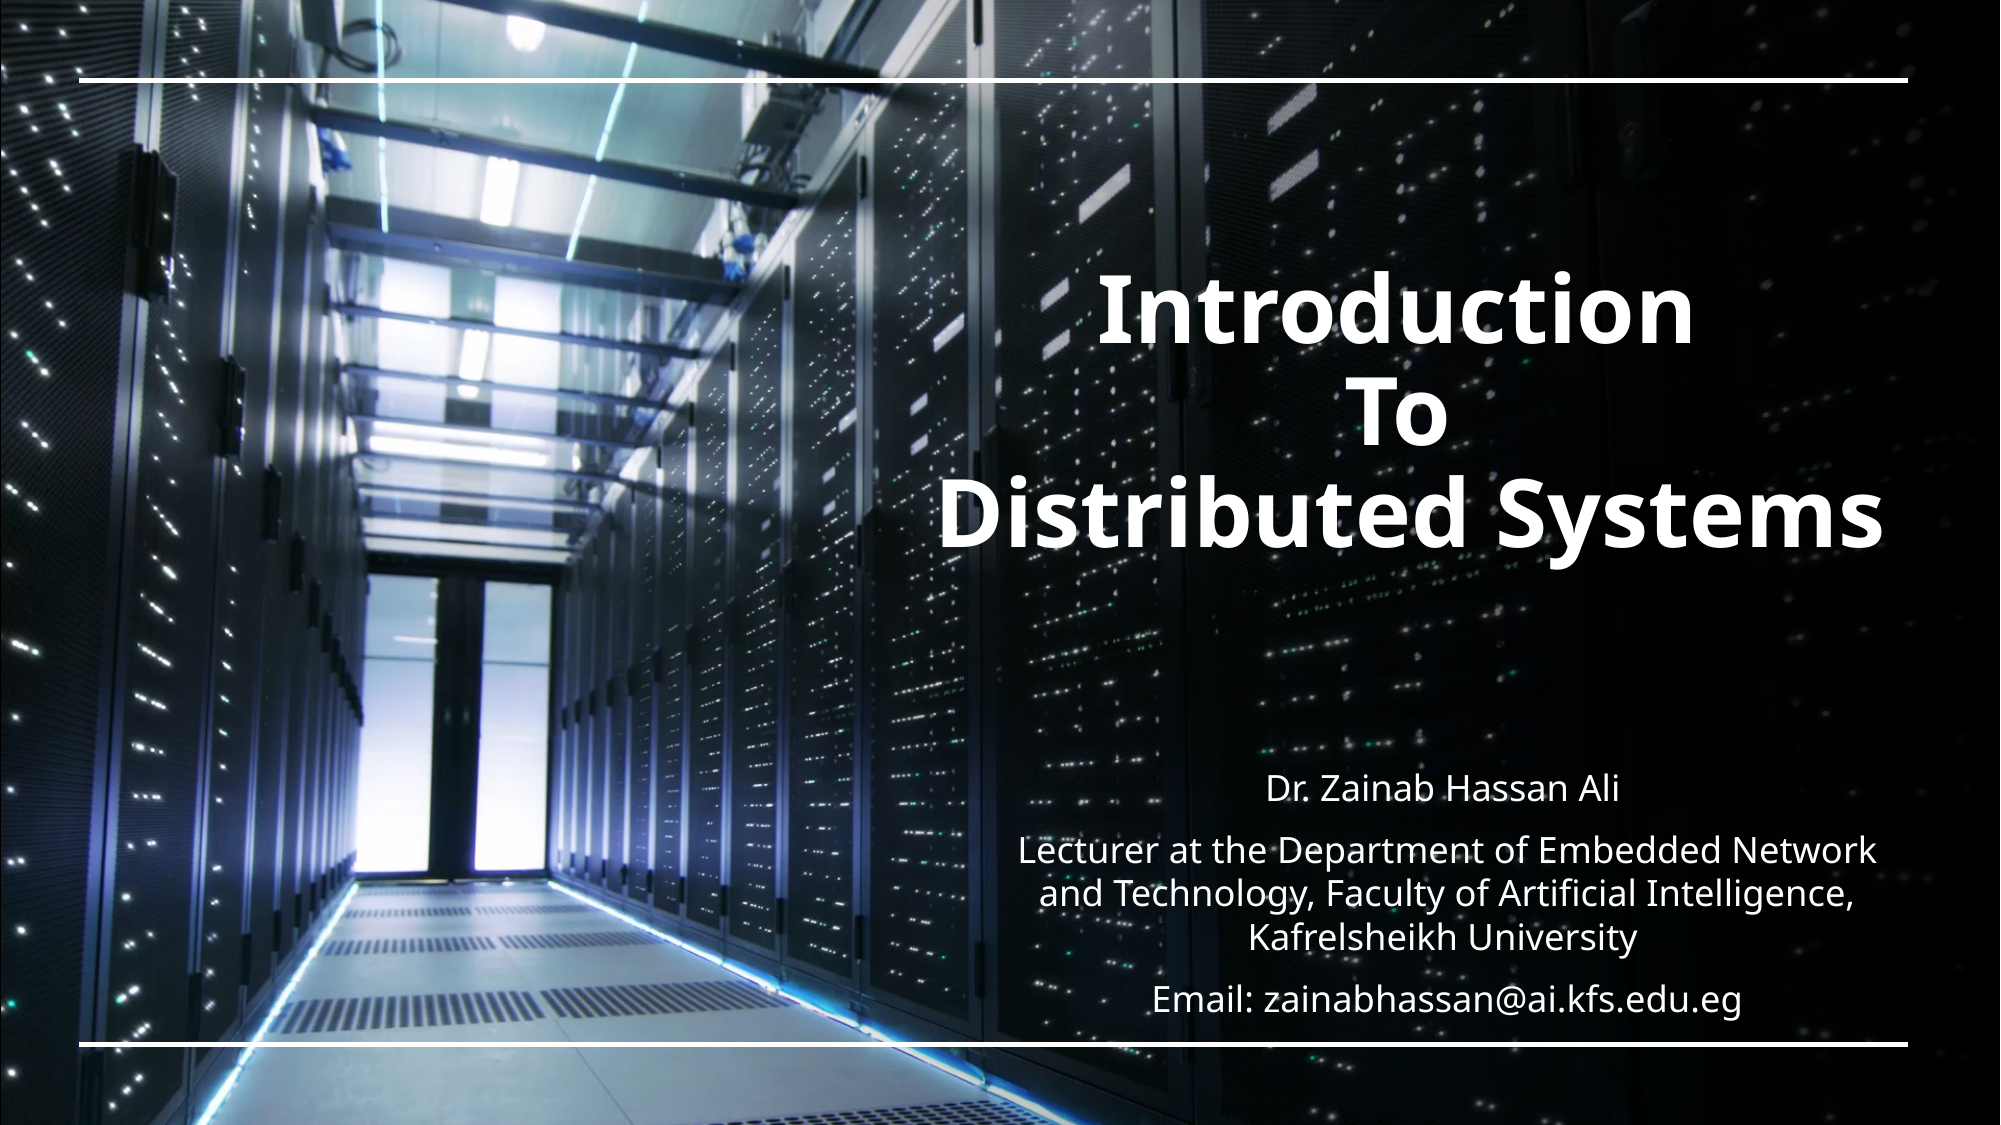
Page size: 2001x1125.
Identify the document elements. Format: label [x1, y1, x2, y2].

text_box [0, 0, 2000, 1125]
